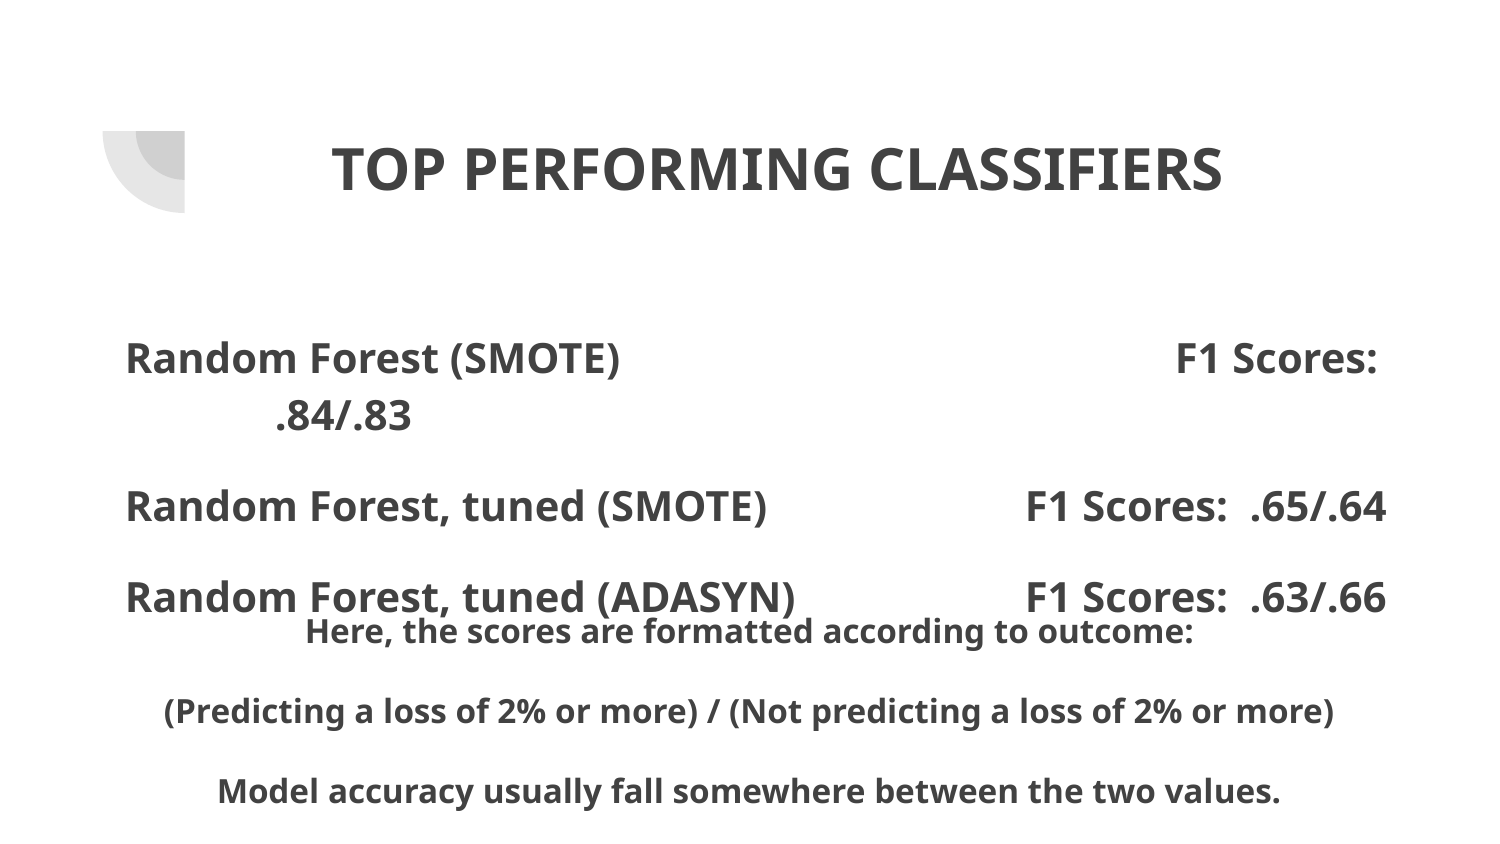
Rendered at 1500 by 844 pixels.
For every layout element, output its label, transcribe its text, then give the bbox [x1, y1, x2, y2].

list Random Forest (SMOTE) F1 Scores: .84/.83 Random Forest, tuned (SMOTE) F1 Scores: .65/.64 Random Forest, tuned (ADASYN) F1 Scores: .63/.66 [109, 308, 1447, 556]
subtitle Here, the scores are formatted according to outcome: (Predicting a loss of 2% or more) / (Not predicting a loss of 2% or more) Model accuracy usually fall somewhere between the two values. [146, 595, 1354, 827]
title TOP PERFORMING CLASSIFIERS [234, 117, 1321, 252]
